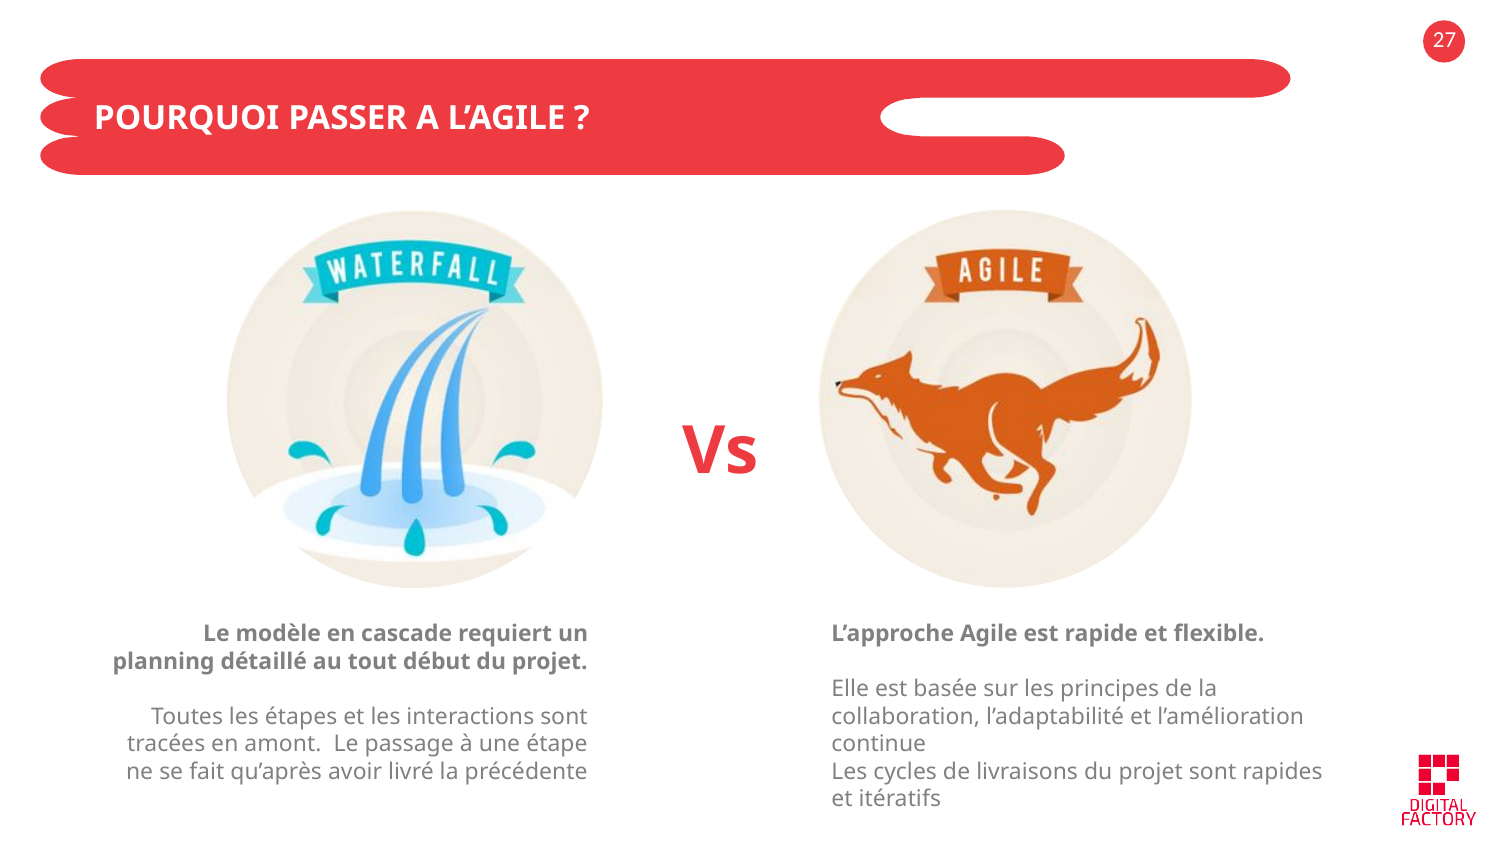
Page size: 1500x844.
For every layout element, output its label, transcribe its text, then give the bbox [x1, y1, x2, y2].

text_box Vs [624, 398, 817, 494]
picture [818, 209, 1192, 588]
text_box L’approche Agile est rapide et flexible. Elle est basée sur les principes de la collaboration, l’adaptabilité et l’amélioration continue Les cycles de livraisons du projet sont rapides et itératifs [816, 611, 1348, 844]
picture [226, 210, 603, 589]
picture [1400, 751, 1478, 829]
text_box [39, 58, 1292, 176]
text_box Le modèle en cascade requiert un planning détaillé au tout début du projet. Toutes les étapes et les interactions sont tracées en amont. Le passage à une étape ne se fait qu’après avoir livré la précédente [93, 611, 603, 819]
text_box POURQUOI PASSER A L’AGILE ? [93, 93, 977, 185]
